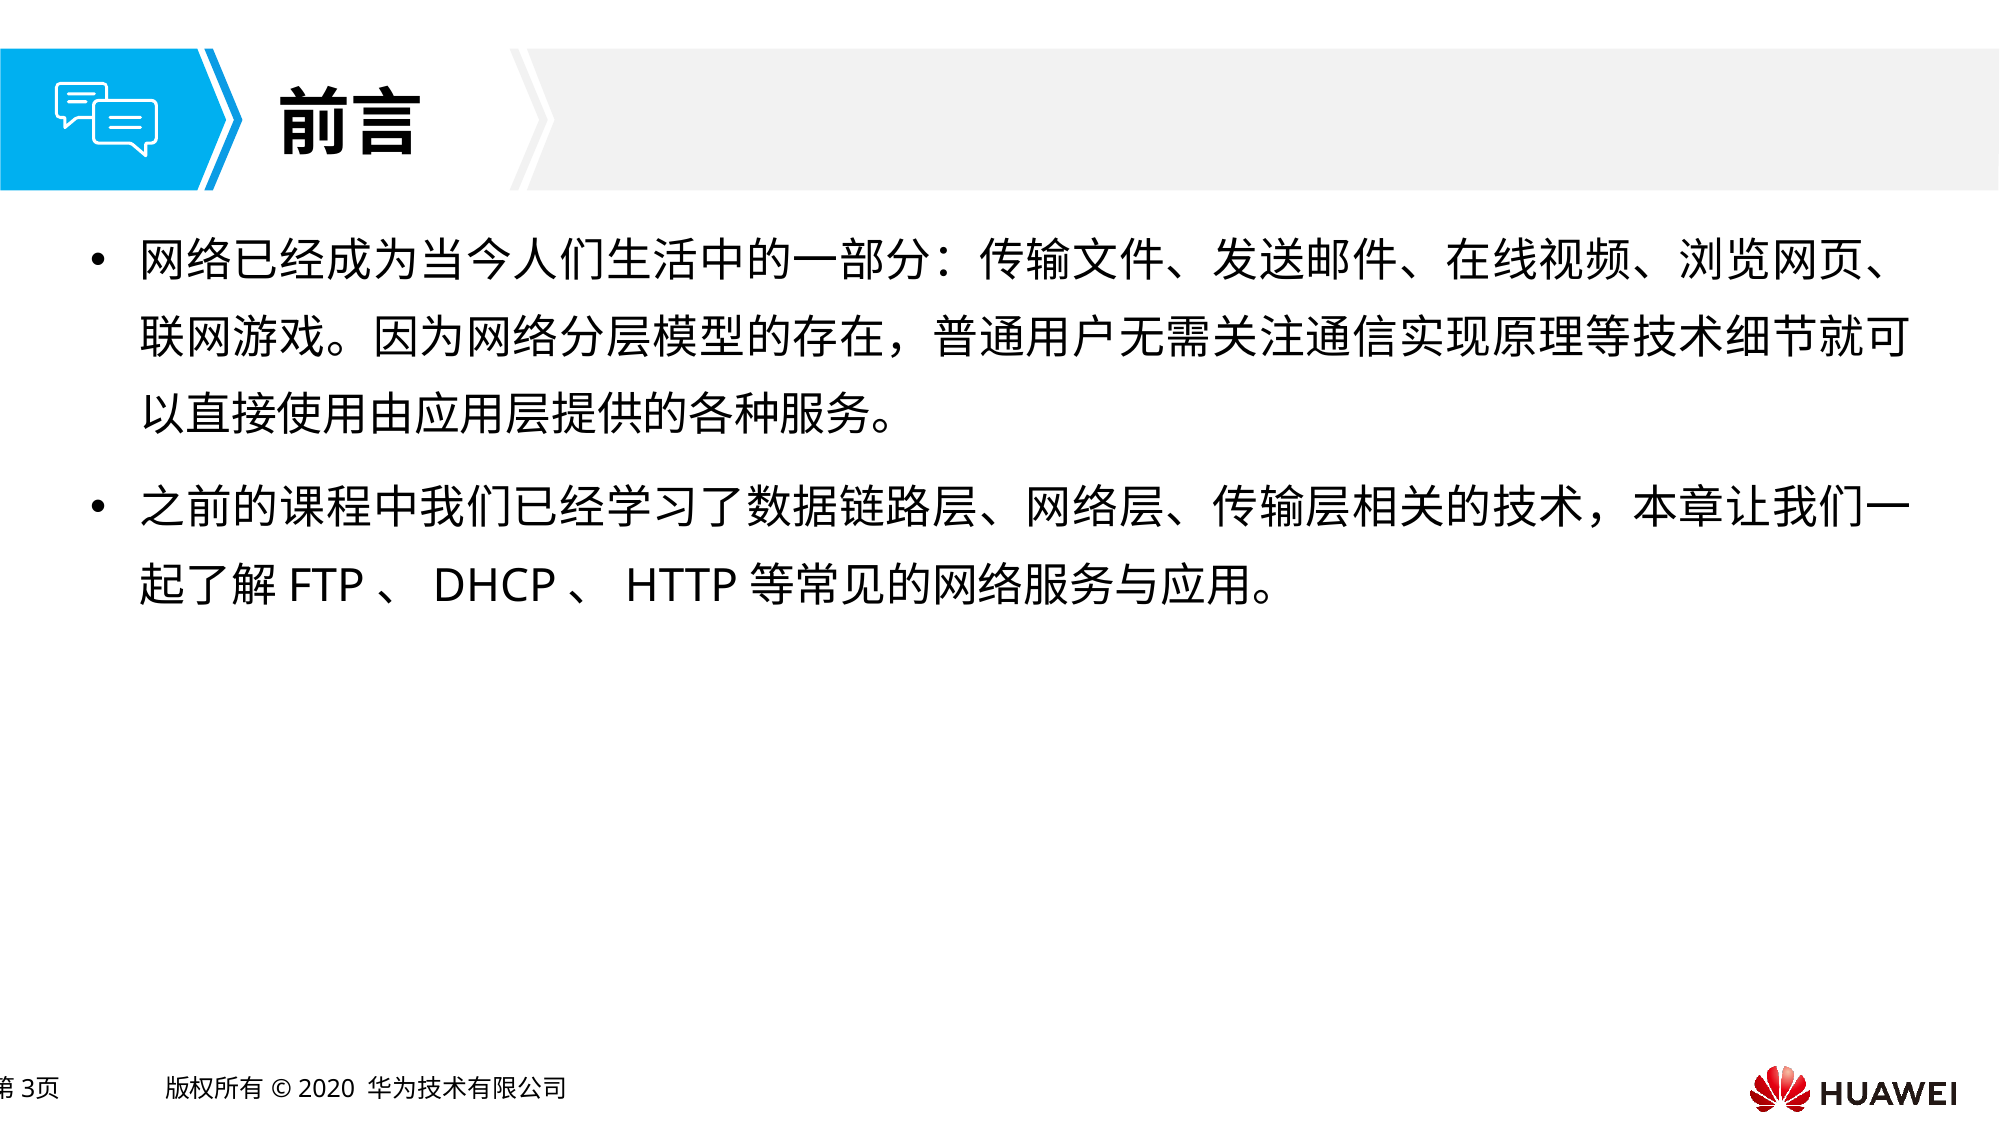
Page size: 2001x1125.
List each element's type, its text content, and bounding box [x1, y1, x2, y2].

picture [1750, 1066, 1956, 1112]
list 网络已经成为当今人们生活中的一部分：传输文件、发送邮件、在线视频、浏览网页、联网游戏。因为网络分层模型的存在，普通用户无需关注通信实现原理等技术细节就可以直接使用由应用层提供的各种服务。 之前的课程中我们已经学习了数据链路层、网络层、传输层相关的技术，本章让我们一起了解FTP、DHCP、HTTP等常见的网络服务与应用。 [76, 202, 1927, 971]
